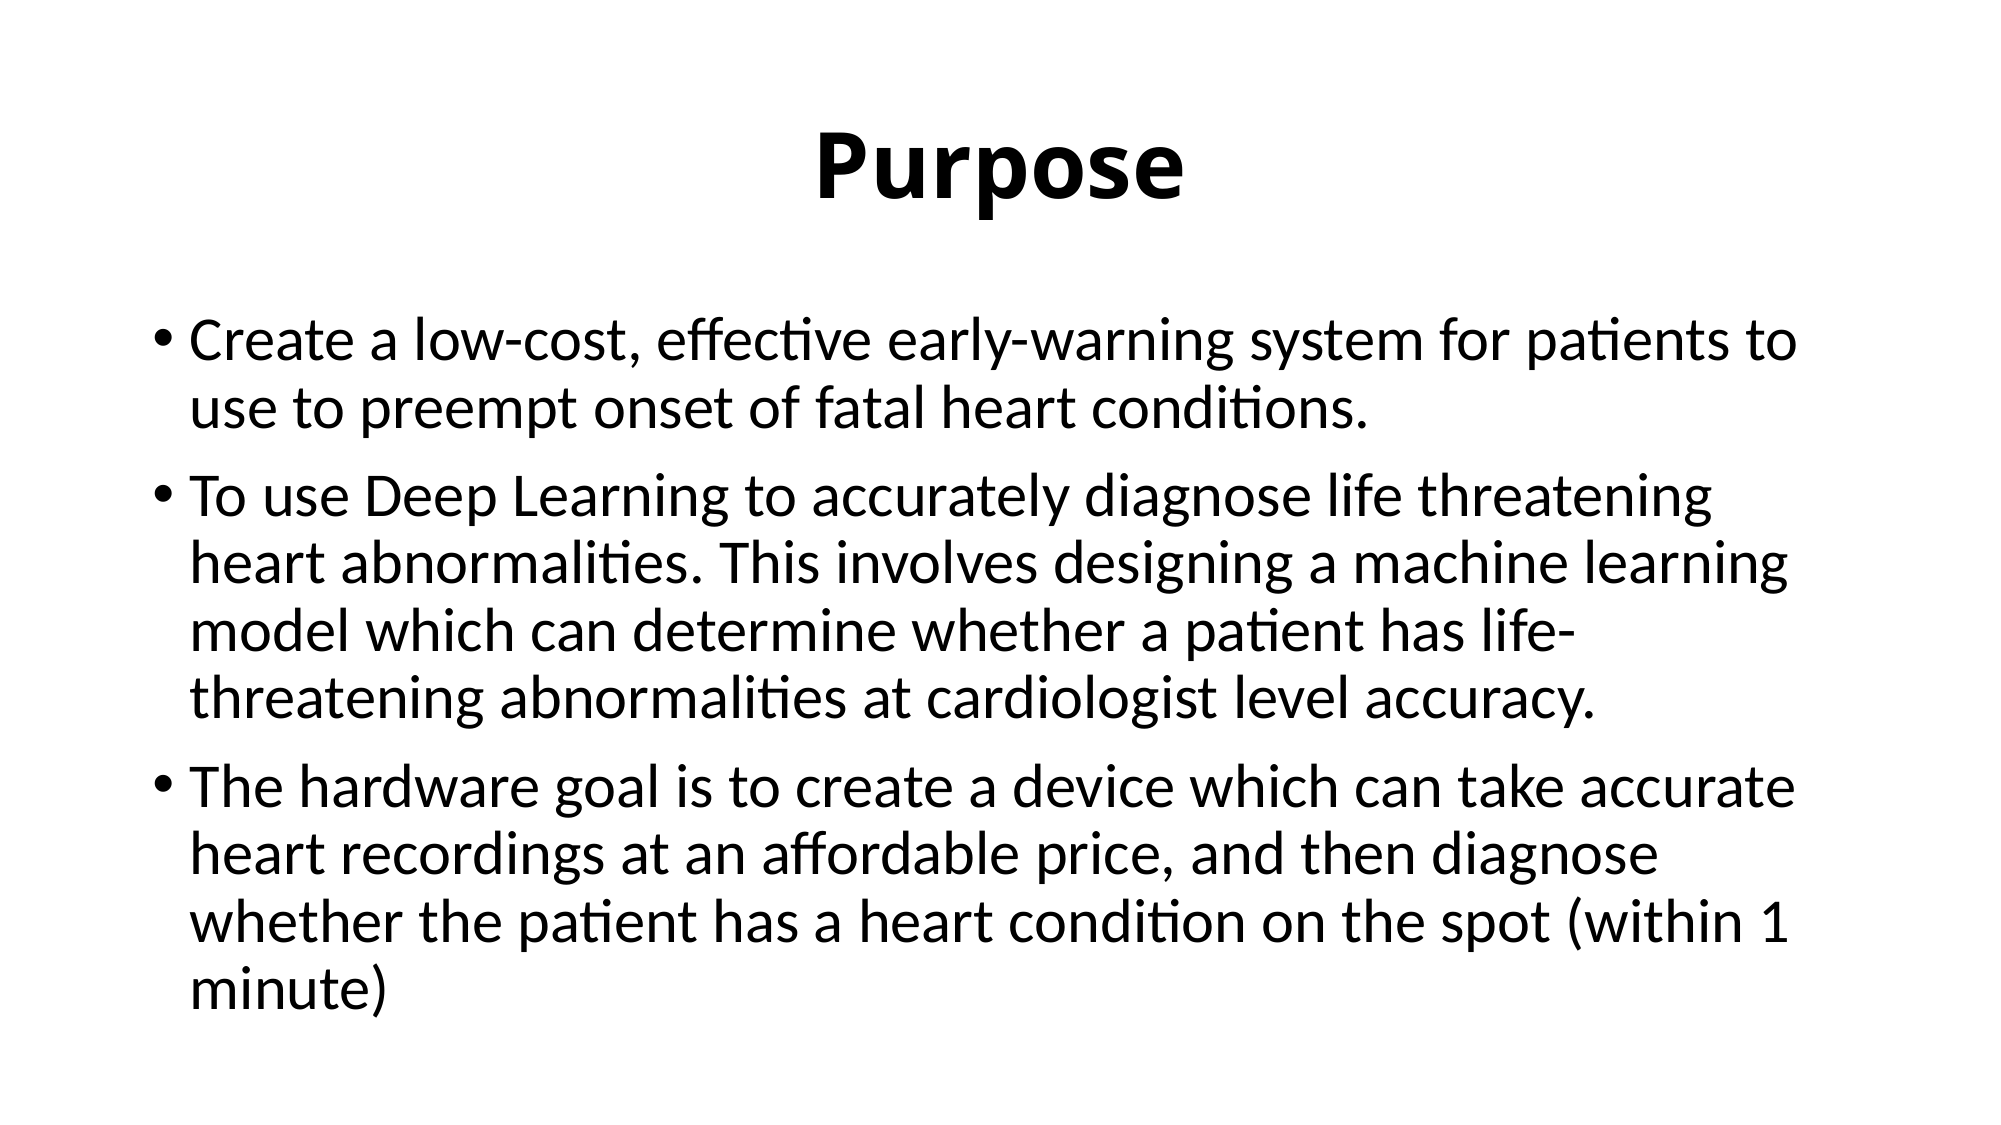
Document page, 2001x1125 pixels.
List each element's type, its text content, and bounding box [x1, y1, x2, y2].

list Create a low-cost, effective early-warning system for patients to use to preempt onset of fatal heart conditions. To use Deep Learning to accurately diagnose life threatening heart abnormalities. This involves designing a machine learning model which can determine whether a patient has life-threatening abnormalities at cardiologist level accuracy. The hardware goal is to create a device which can take accurate heart recordings at an affordable price, and then diagnose whether the patient has a heart condition on the spot (within 1 minute) [137, 299, 1863, 1080]
title Purpose [137, 59, 1863, 278]
